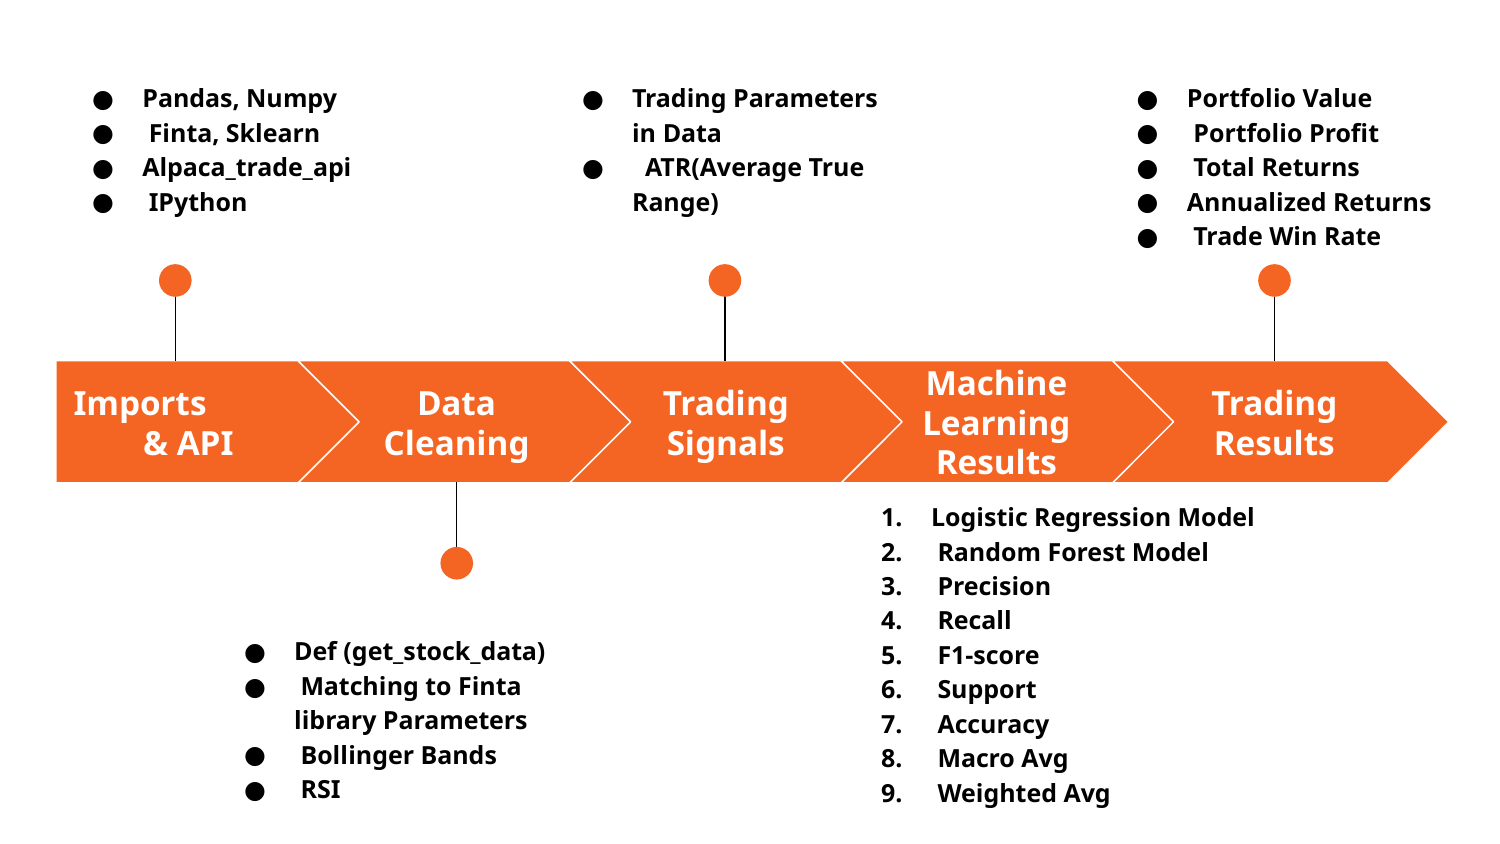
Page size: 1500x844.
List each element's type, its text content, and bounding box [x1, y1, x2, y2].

list Trading Parameters in Data ATR(Average True Range) [542, 63, 910, 212]
list Data Cleaning [348, 383, 565, 461]
list Portfolio Value Portfolio Profit Total Returns Annualized Returns Trade Win Rate [1096, 63, 1465, 212]
list Logistic Regression Model Random Forest Model Precision Recall F1-score Support Accuracy Macro Avg Weighted Avg [841, 482, 1500, 844]
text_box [708, 263, 742, 362]
text_box [55, 360, 348, 484]
text_box [569, 360, 888, 484]
text_box [297, 360, 618, 484]
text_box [1257, 263, 1292, 362]
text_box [440, 481, 474, 580]
text_box [840, 360, 1166, 484]
list Trading Results [1166, 383, 1383, 461]
text_box [1112, 360, 1449, 484]
list Trading Signals [618, 383, 834, 461]
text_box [158, 263, 192, 362]
list Def (get_stock_data) Matching to Finta library Parameters Bollinger Bands RSI [204, 616, 572, 766]
list Imports & API [55, 383, 295, 461]
list Machine Learning Results [888, 383, 1105, 461]
list Pandas, Numpy Finta, Sklearn Alpaca_trade_api IPython [52, 63, 421, 212]
